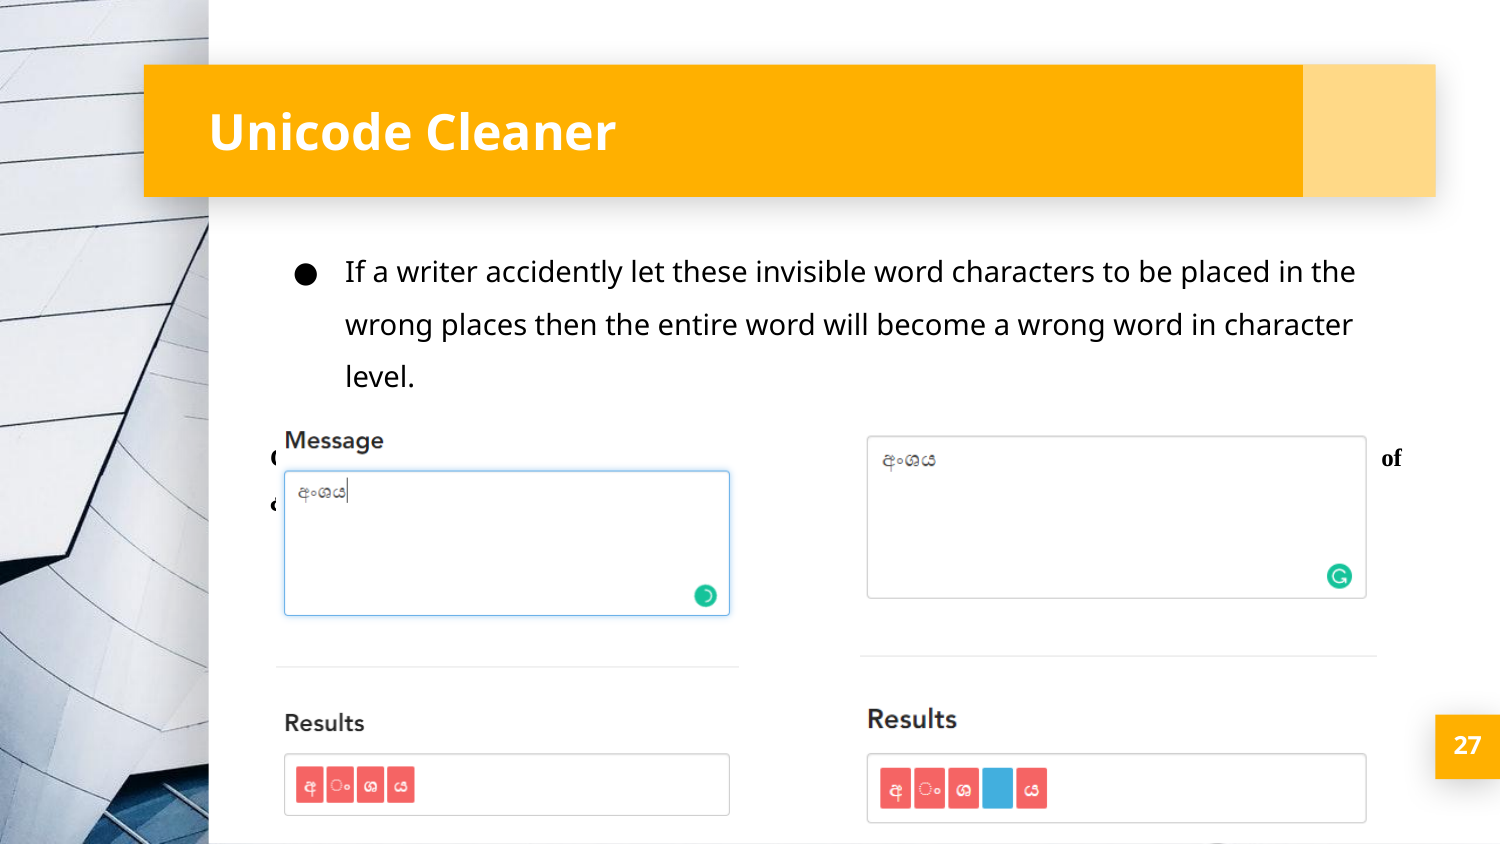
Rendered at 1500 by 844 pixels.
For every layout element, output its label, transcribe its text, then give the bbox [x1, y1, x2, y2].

list If a writer accidently let these invisible word characters to be placed in the wrong places then the entire word will become a wrong word in character level. Correct character sequence of අංශ‍ය Incorrect character sequence of අංශ‍ය [255, 221, 1418, 704]
picture [0, 0, 208, 844]
title Unicode Cleaner [193, 64, 1300, 197]
picture [860, 421, 1377, 837]
picture [275, 416, 739, 826]
slide_number ‹#› [1435, 714, 1500, 780]
